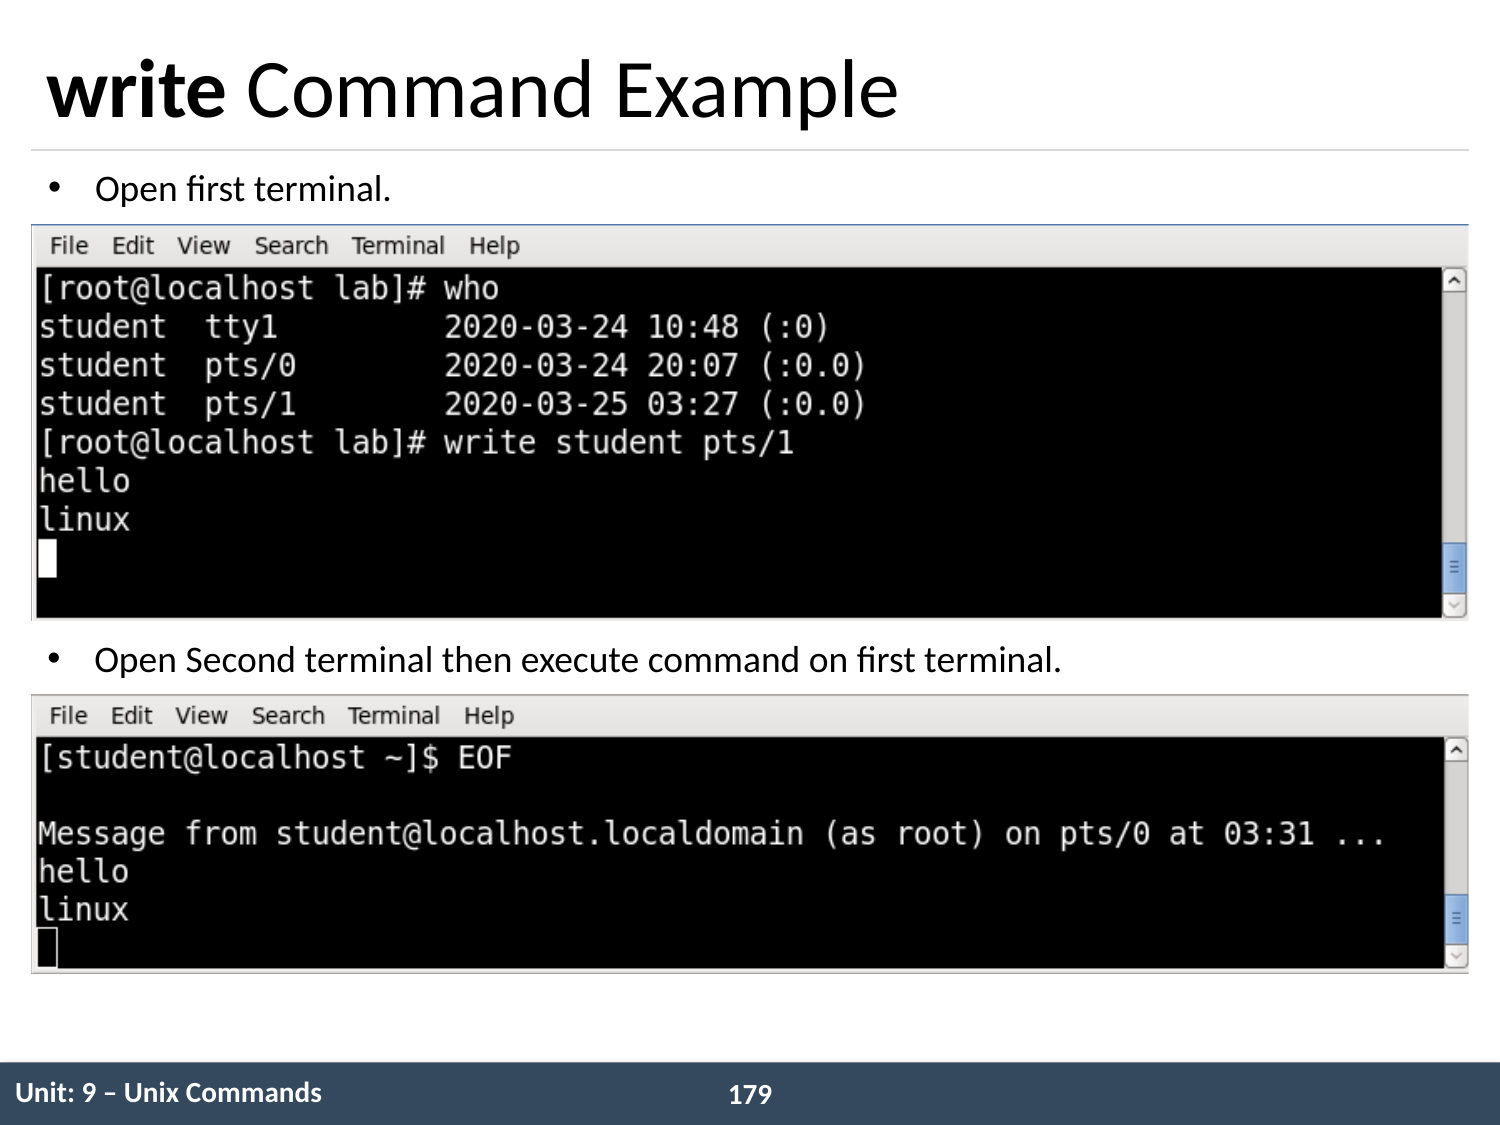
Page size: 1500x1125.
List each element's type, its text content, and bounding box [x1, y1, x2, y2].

text_box Open Second terminal then execute command on first terminal. [32, 629, 1079, 688]
text_box Open first terminal. [33, 156, 408, 217]
picture [30, 694, 1469, 975]
picture [30, 223, 1469, 621]
title write Command Example [31, 17, 1469, 150]
